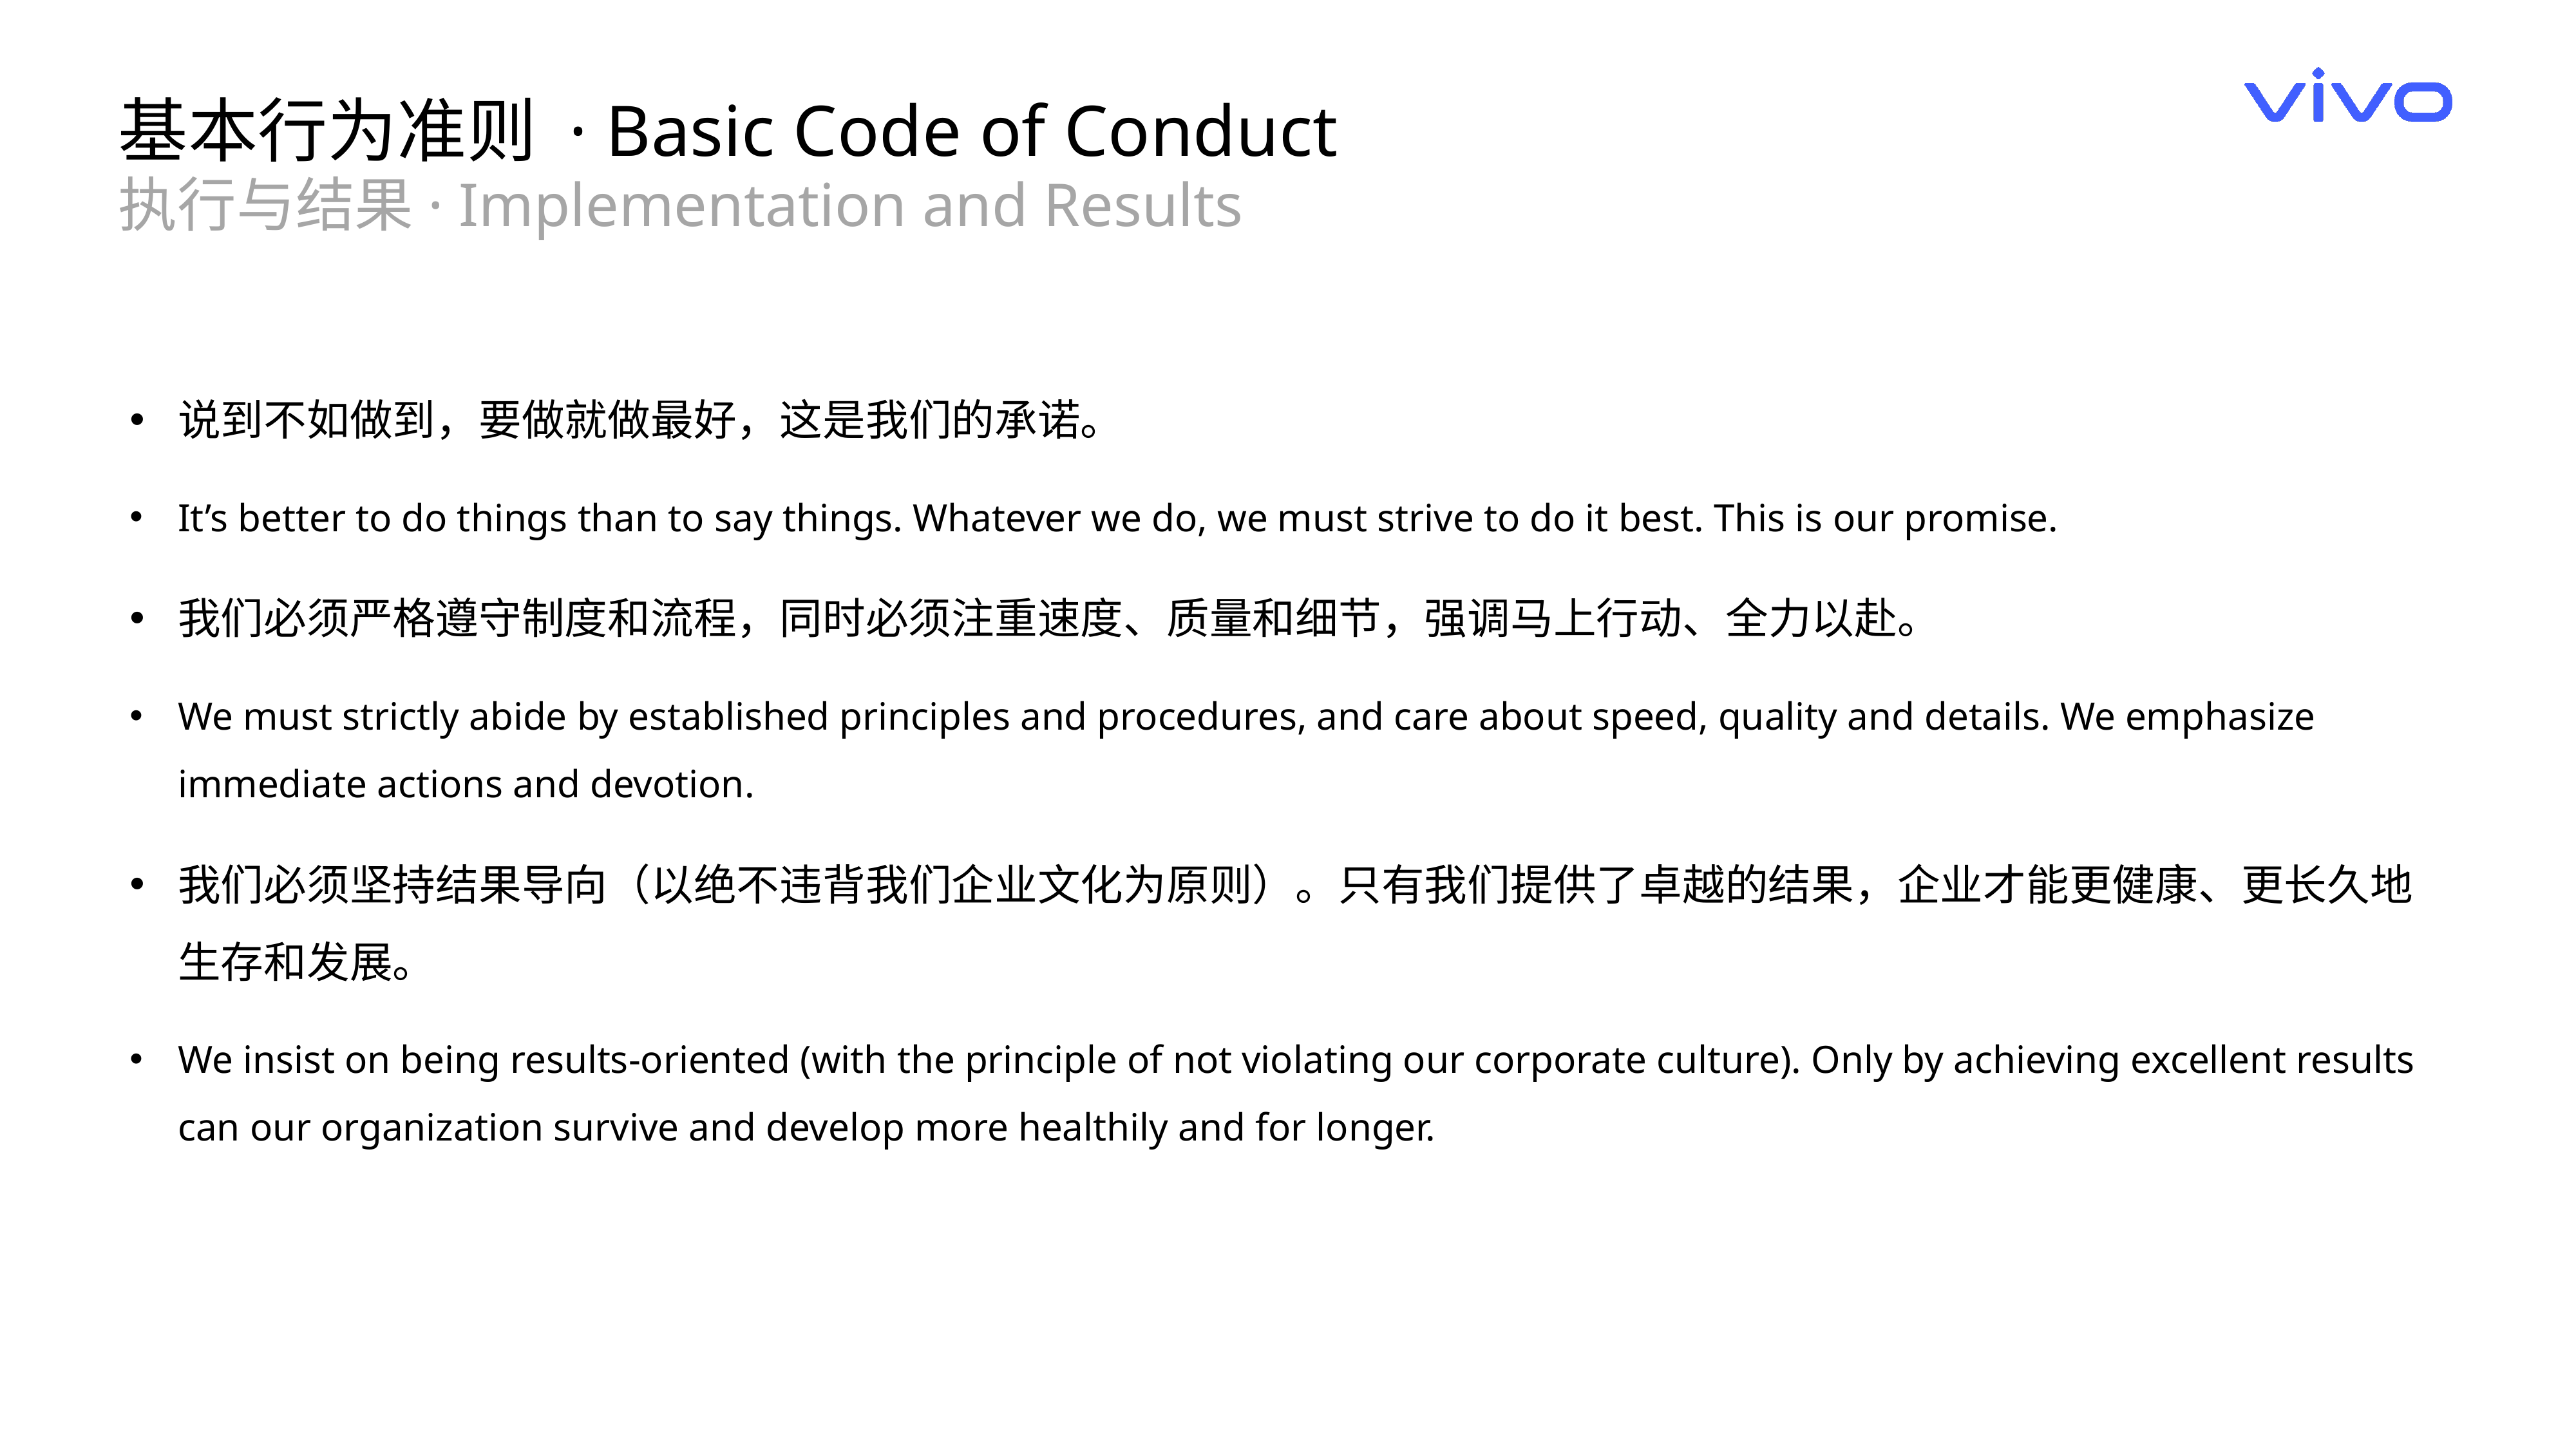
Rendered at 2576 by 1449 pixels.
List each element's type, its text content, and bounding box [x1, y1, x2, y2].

list 执行与结果· Implementation and Results [118, 156, 2061, 214]
list 基本行为准则 · Basic Code of Conduct [118, 59, 2061, 156]
picture [2244, 67, 2452, 122]
list 说到不如做到，要做就做最好，这是我们的承诺。 It’s better to do things than to say things. Whatever we do, we must strive to do it best. This is our promise. 我们必须严格遵守制度和流程，同时必须注重速度、质量和细节，强调马上行动、全力以赴。 We must strictly abide by established principles and procedures, and care about speed, quality and details. We emphasize immediate actions and devotion. 我们必须坚持结果导向（以绝不违背我们企业文化为原则）。只有我们提供了卓越的结果，企业才能更健康、更长久地生存和发展。 We insist on being results-oriented (with the principle of not violating our corporate culture). Only by achieving excellent results can our organization survive and develop more healthily and for longer. [120, 362, 2451, 1279]
